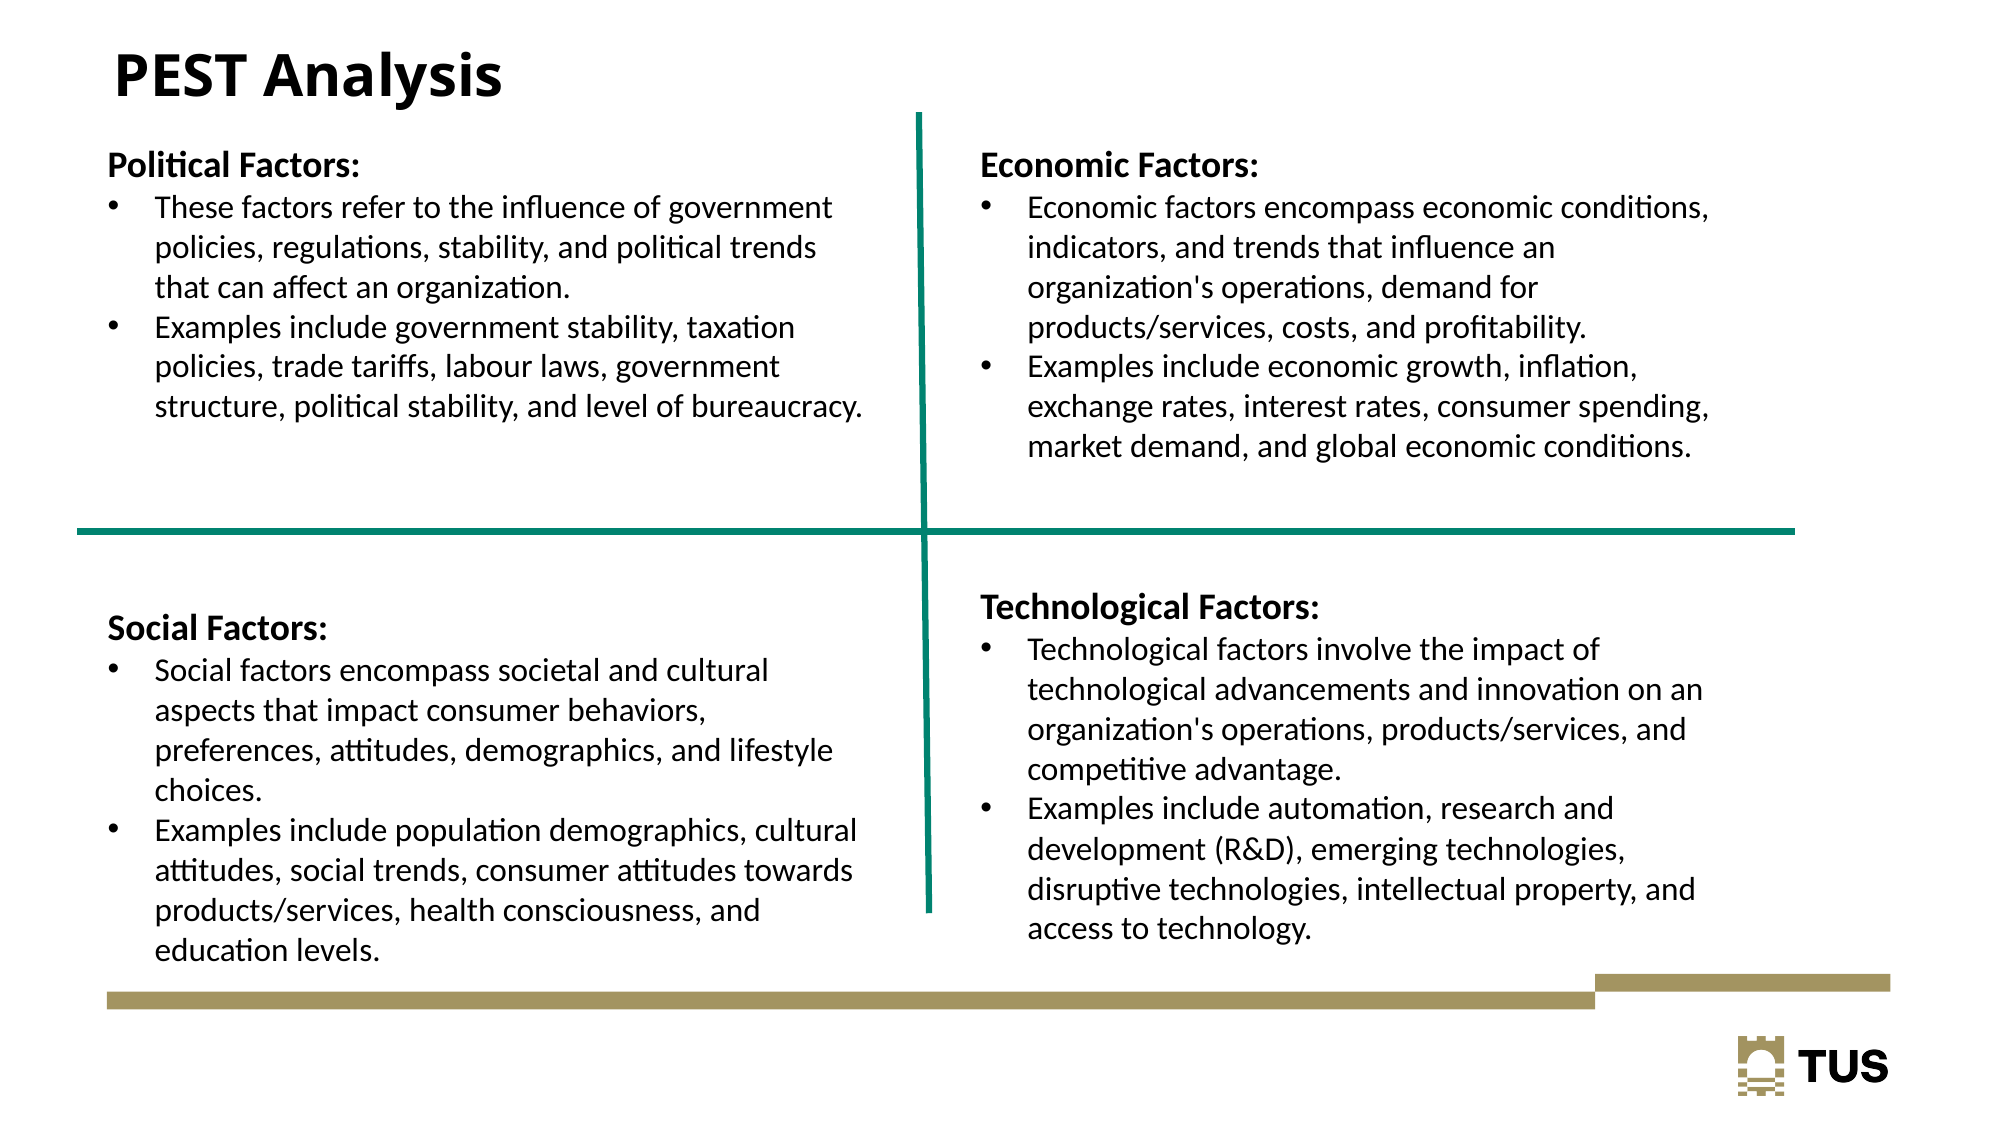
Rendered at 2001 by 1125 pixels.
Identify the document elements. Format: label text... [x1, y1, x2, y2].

picture [1738, 1036, 1888, 1096]
text_box Social Factors: Social factors encompass societal and cultural aspects that impact consumer behaviors, preferences, attitudes, demographics, and lifestyle choices. Examples include population demographics, cultural attitudes, social trends, consumer attitudes towards products/services, health consciousness, and education levels. [93, 595, 890, 1021]
text_box Technological Factors: Technological factors involve the impact of technological advancements and innovation on an organization's operations, products/services, and competitive advantage. Examples include automation, research and development (R&D), emerging technologies, disruptive technologies, intellectual property, and access to technology. [965, 574, 1763, 954]
text_box Political Factors: These factors refer to the influence of government policies, regulations, stability, and political trends that can affect an organization. Examples include government stability, taxation policies, trade tariffs, labour laws, government structure, political stability, and level of bureaucracy. [93, 132, 890, 432]
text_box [918, 532, 930, 914]
title PEST Analysis [113, 38, 1878, 163]
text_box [918, 112, 930, 531]
text_box Economic Factors: Economic factors encompass economic conditions, indicators, and trends that influence an organization's operations, demand for products/services, costs, and profitability. Examples include economic growth, inflation, exchange rates, interest rates, consumer spending, market demand, and global economic conditions. [965, 132, 1763, 517]
